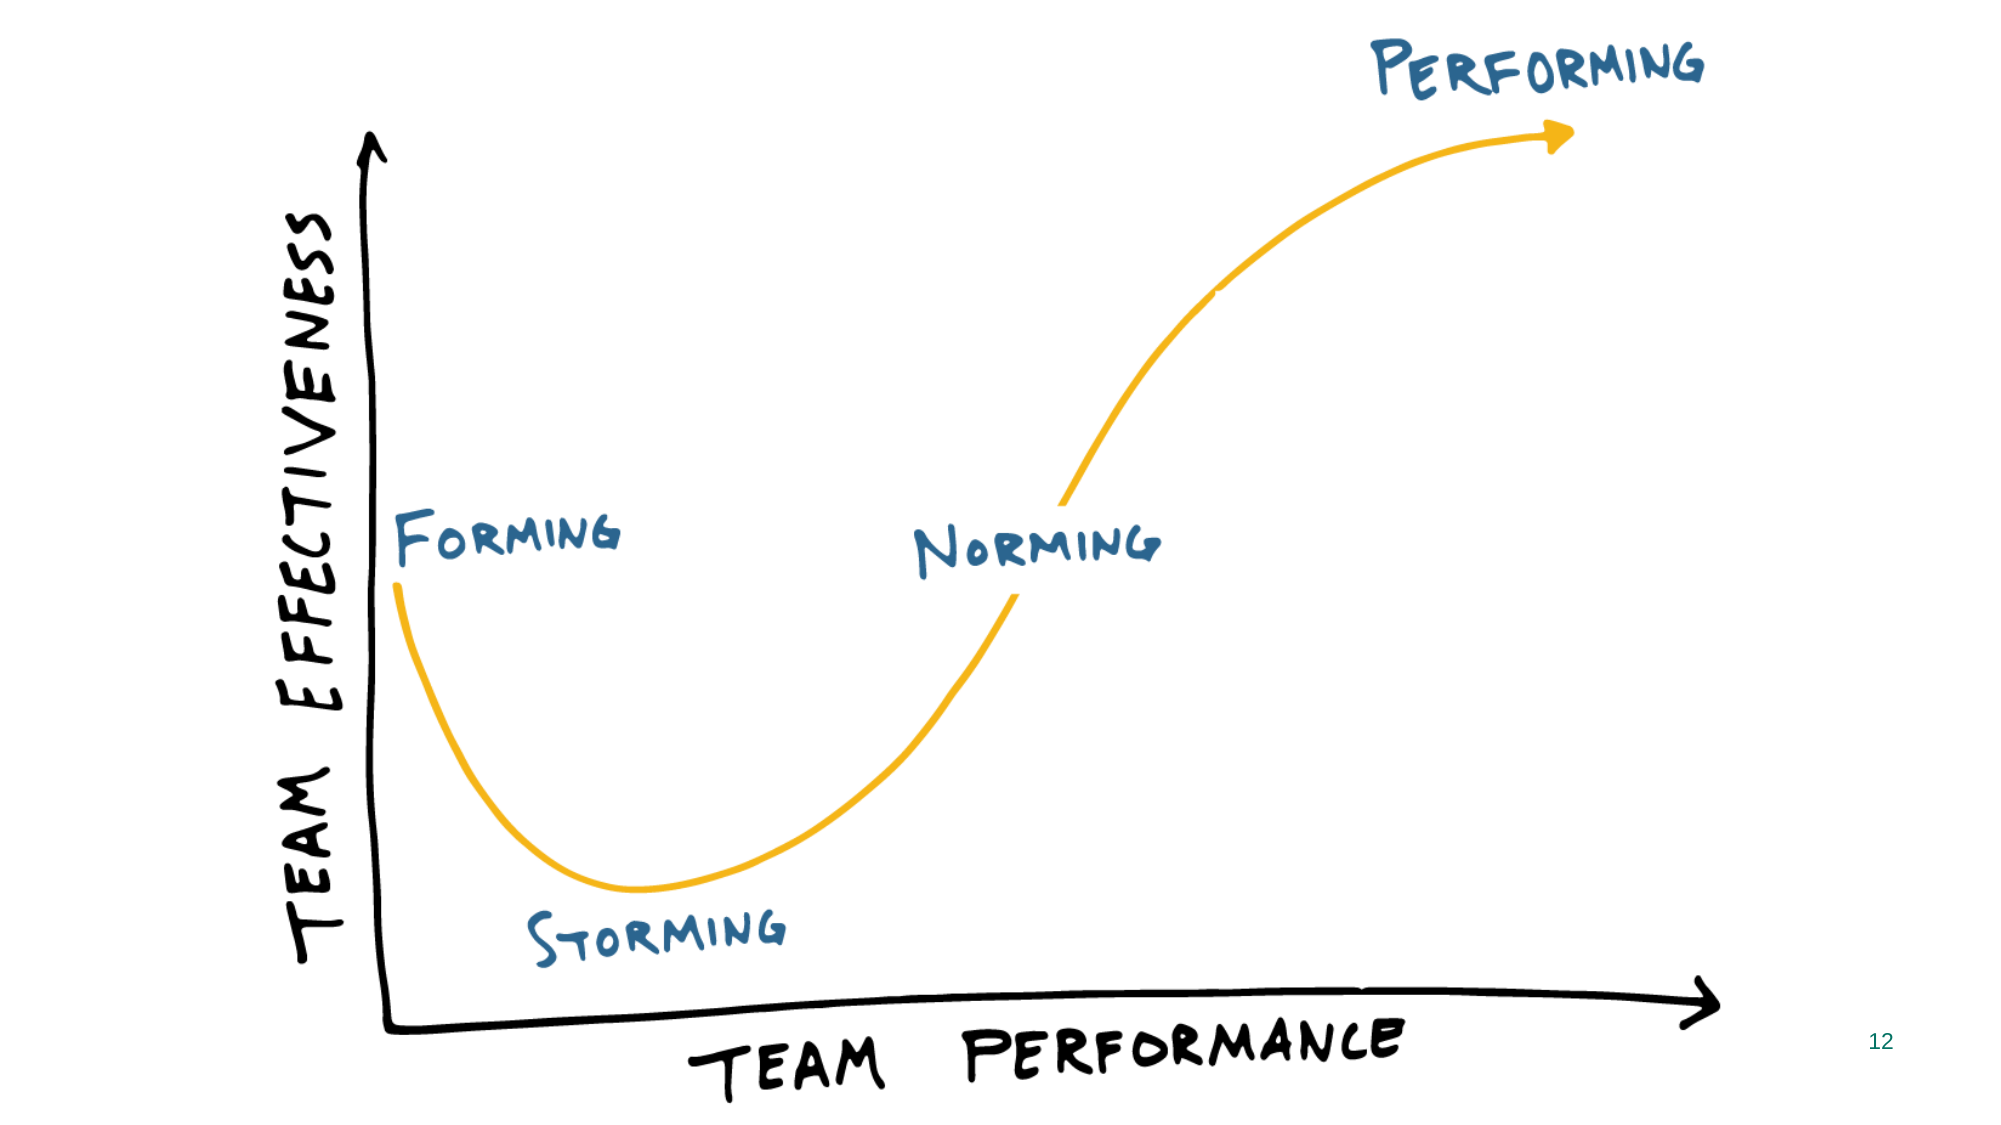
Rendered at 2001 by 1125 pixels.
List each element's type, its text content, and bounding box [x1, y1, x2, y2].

slide_number 12 [1805, 1015, 1894, 1065]
picture [271, 13, 1731, 1114]
